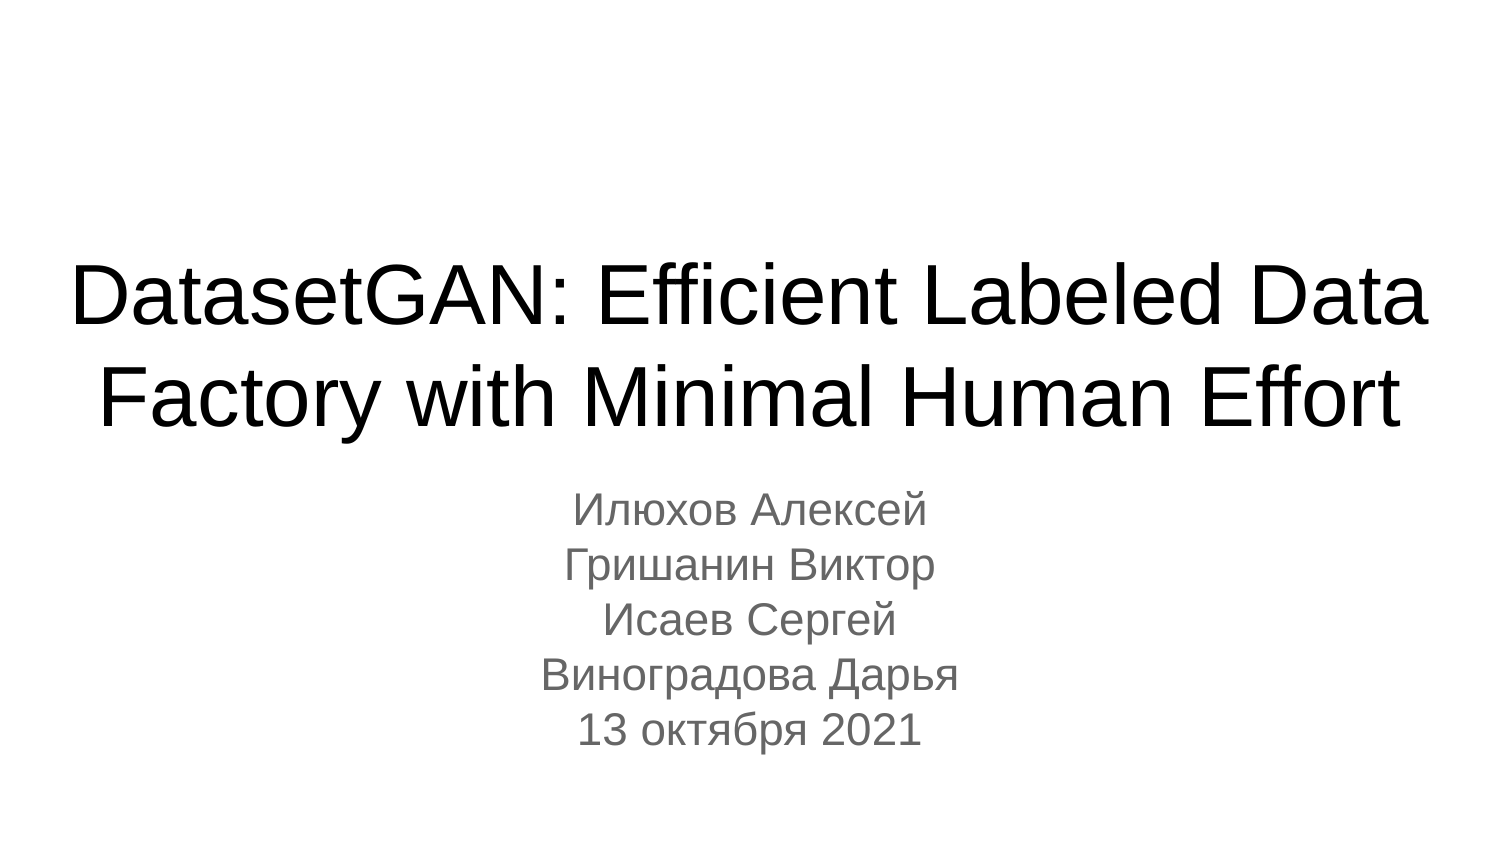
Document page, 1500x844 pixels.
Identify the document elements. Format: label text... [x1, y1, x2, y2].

title DatasetGAN: Efficient Labeled Data Factory with Minimal Human Effort [51, 122, 1449, 459]
subtitle Илюхов Алексей Гришанин Виктор Исаев Сергей Виноградова Дарья 13 октября 2021 [51, 464, 1449, 771]
